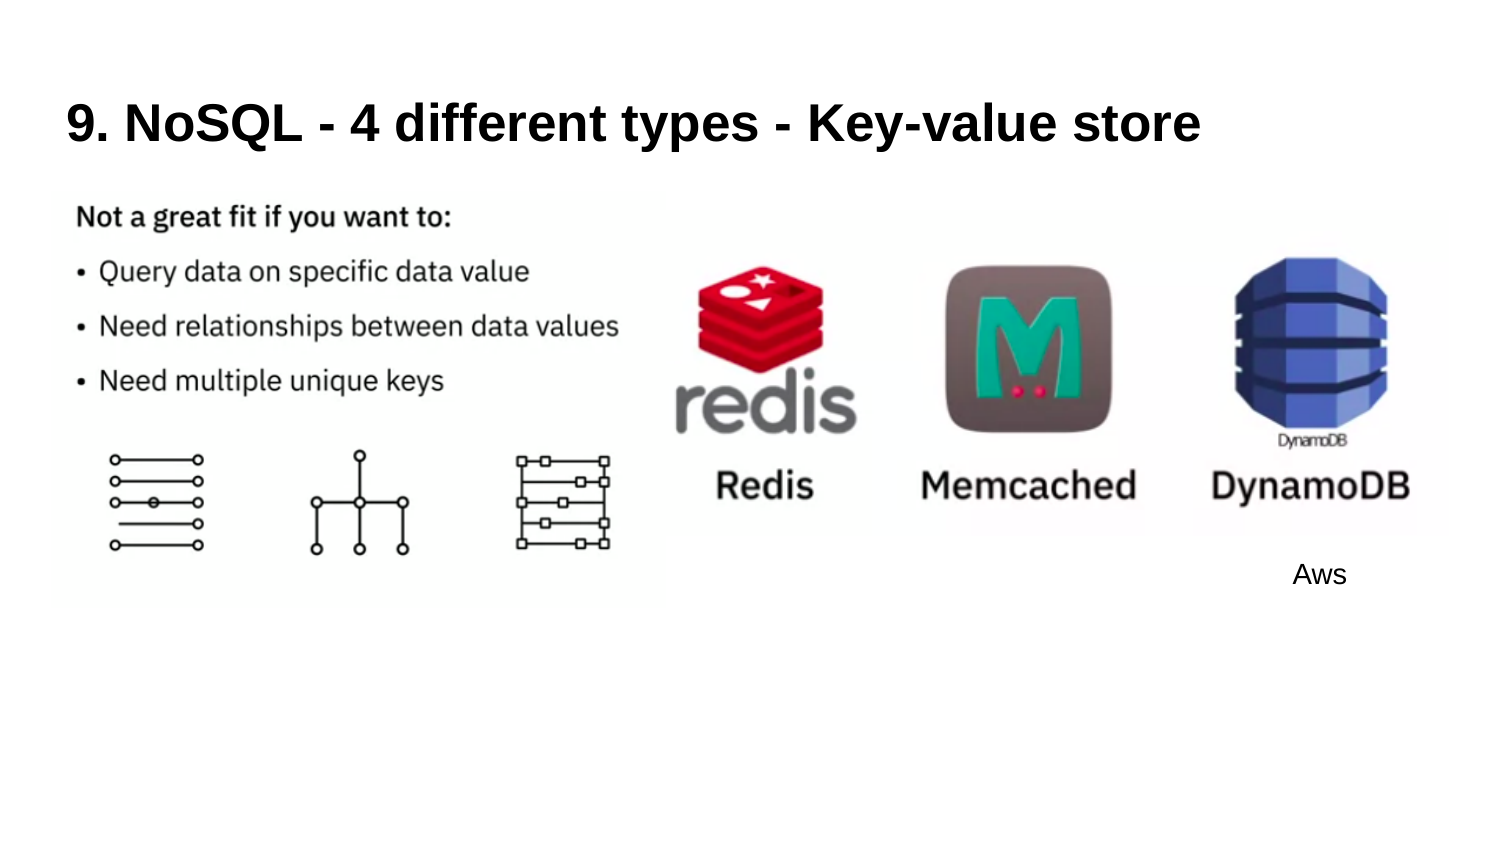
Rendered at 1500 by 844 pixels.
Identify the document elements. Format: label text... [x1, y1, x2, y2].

title 9. NoSQL - 4 different types - Key-value store [51, 72, 1449, 167]
text_box Aws [1277, 547, 1363, 598]
picture [50, 191, 1450, 608]
